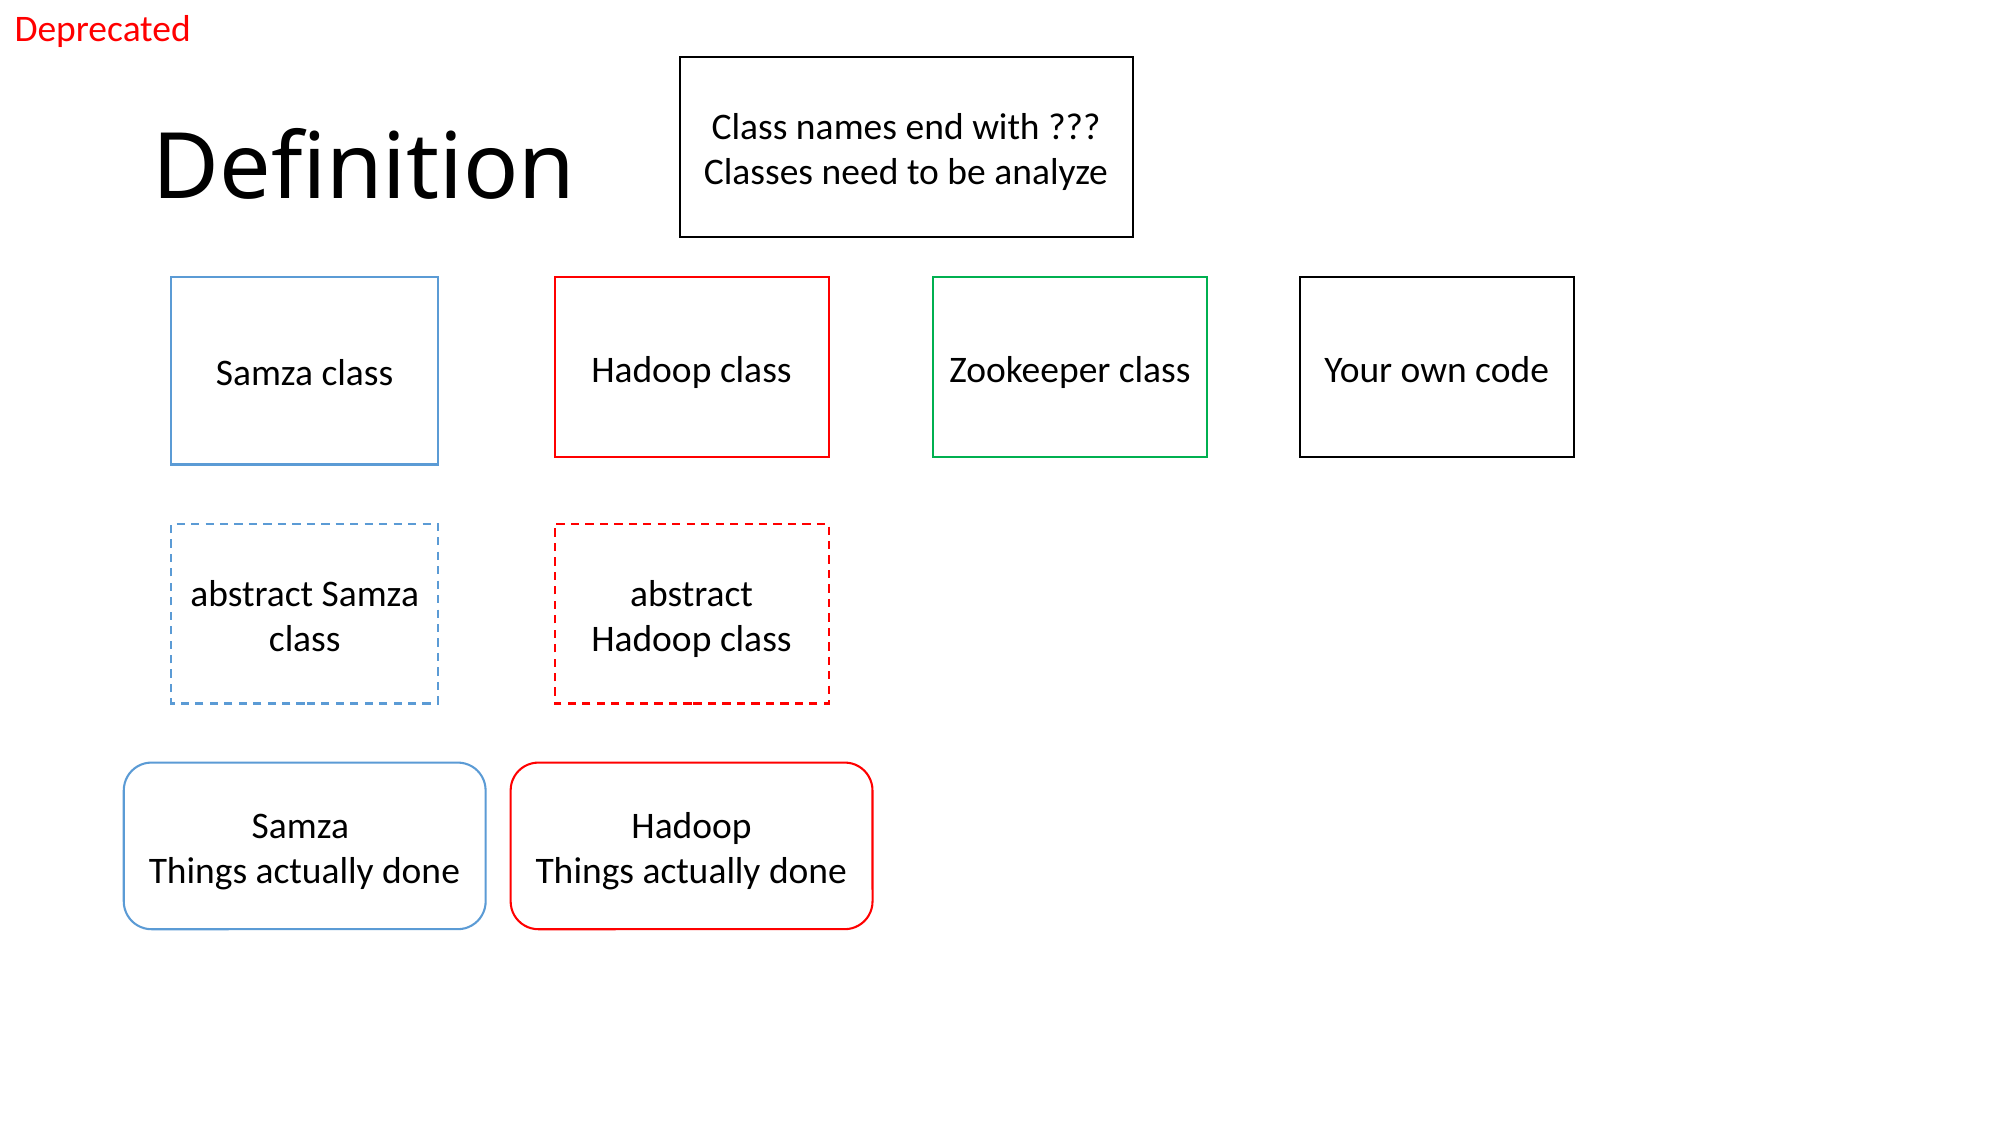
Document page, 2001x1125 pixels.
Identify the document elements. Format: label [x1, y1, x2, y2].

text_box [509, 761, 874, 931]
title [137, 59, 1863, 278]
text_box [0, 0, 599, 56]
text_box [122, 761, 487, 931]
text_box [554, 523, 830, 705]
text_box [170, 276, 439, 466]
text_box [554, 276, 830, 458]
text_box [1299, 276, 1575, 458]
text_box [679, 56, 1134, 238]
text_box [170, 523, 439, 705]
text_box [932, 276, 1208, 458]
